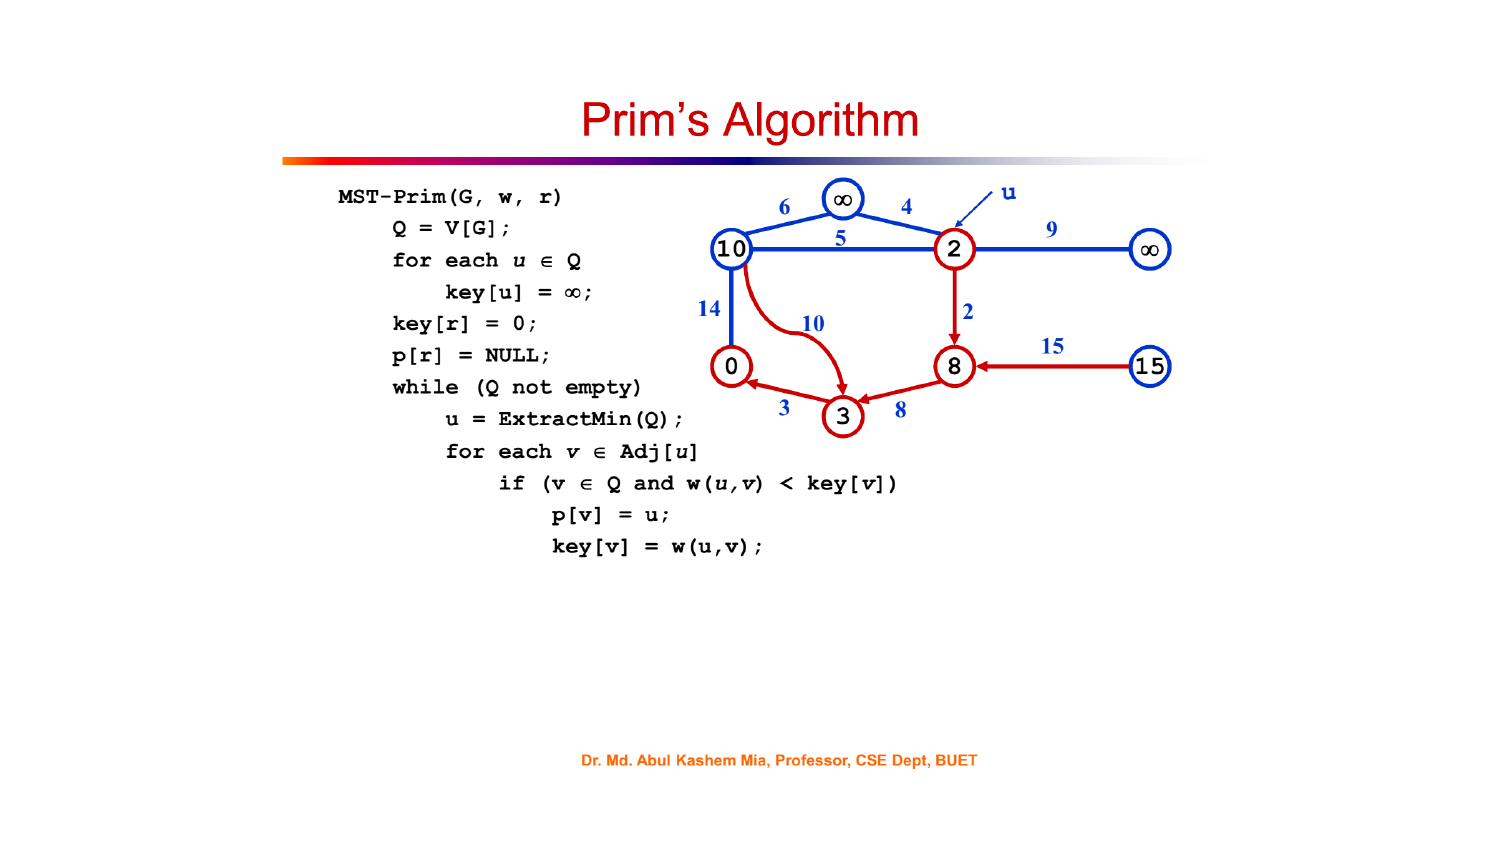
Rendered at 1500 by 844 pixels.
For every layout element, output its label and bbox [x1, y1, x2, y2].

picture [235, 24, 1264, 819]
